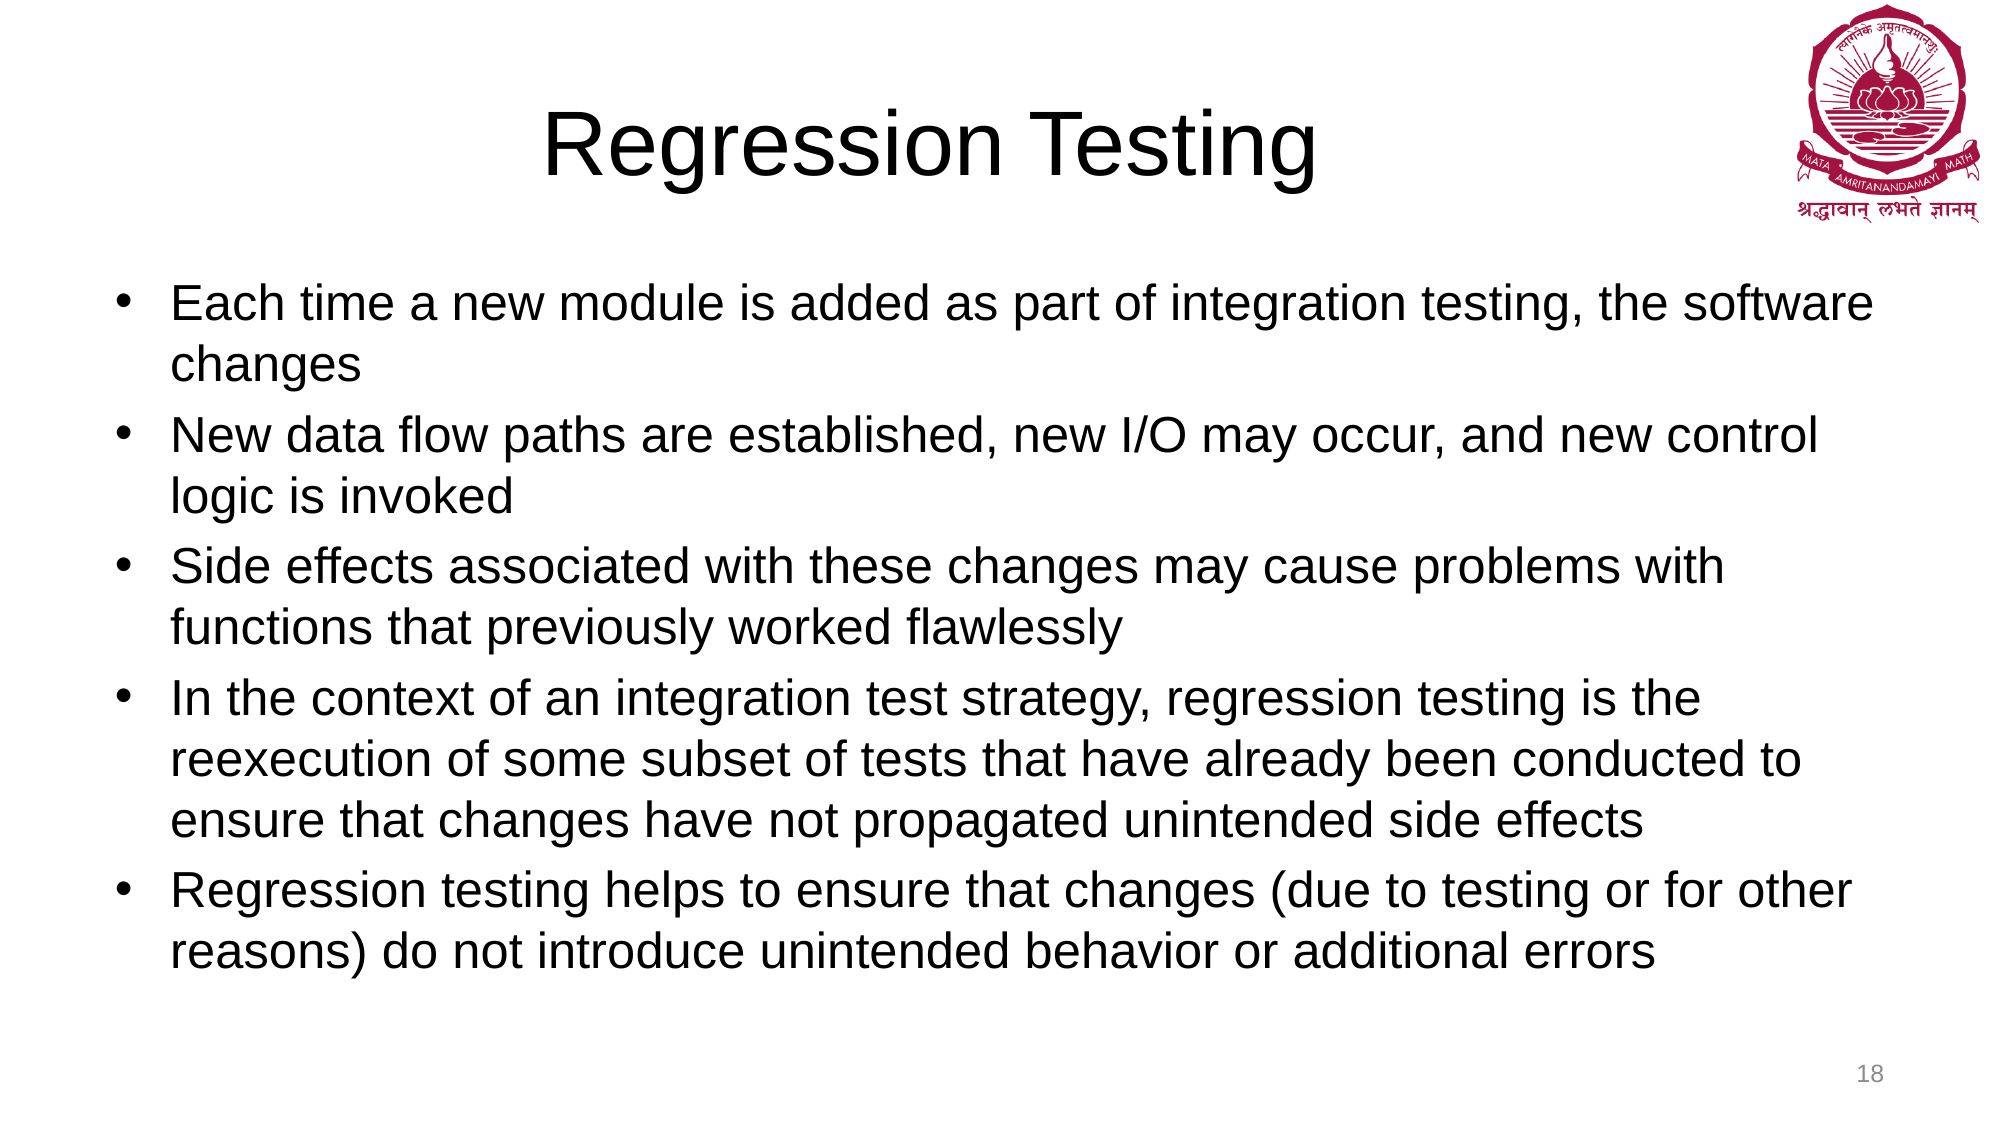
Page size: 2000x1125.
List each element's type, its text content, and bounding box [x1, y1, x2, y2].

picture [1776, 1, 2000, 225]
list Each time a new module is added as part of integration testing, the software changes New data flow paths are established, new I/O may occur, and new control logic is invoked Side effects associated with these changes may cause problems with functions that previously worked flawlessly In the context of an integration test strategy, regression testing is the reexecution of some subset of tests that have already been conducted to ensure that changes have not propagated unintended side effects Regression testing helps to ensure that changes (due to testing or for other reasons) do not introduce unintended behavior or additional errors [99, 262, 1900, 1005]
title Regression Testing [99, 45, 1763, 233]
slide_number 18 [1432, 1042, 1900, 1103]
